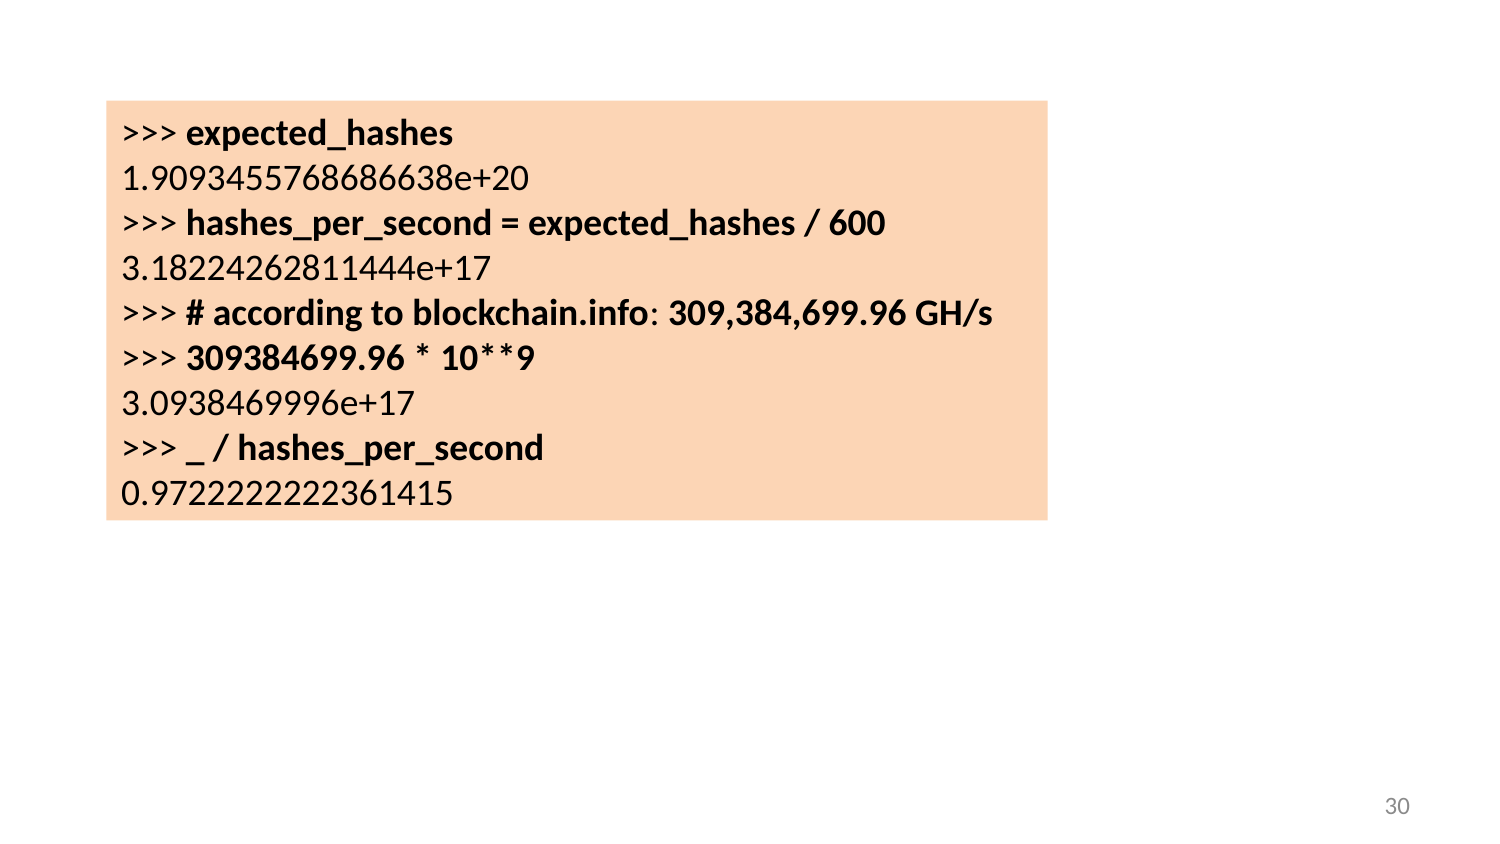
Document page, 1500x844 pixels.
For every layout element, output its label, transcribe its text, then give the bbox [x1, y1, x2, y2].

text_box >>> expected_hashes 1.9093455768686638e+20 >>> hashes_per_second = expected_hashes / 600 3.18224262811444e+17 >>> # according to blockchain.info: 309,384,699.96 GH/s >>> 309384699.96 * 10**9 3.0938469996e+17 >>> _ / hashes_per_second 0.9722222222361415 [106, 100, 1048, 521]
slide_number 29 [1074, 782, 1425, 827]
